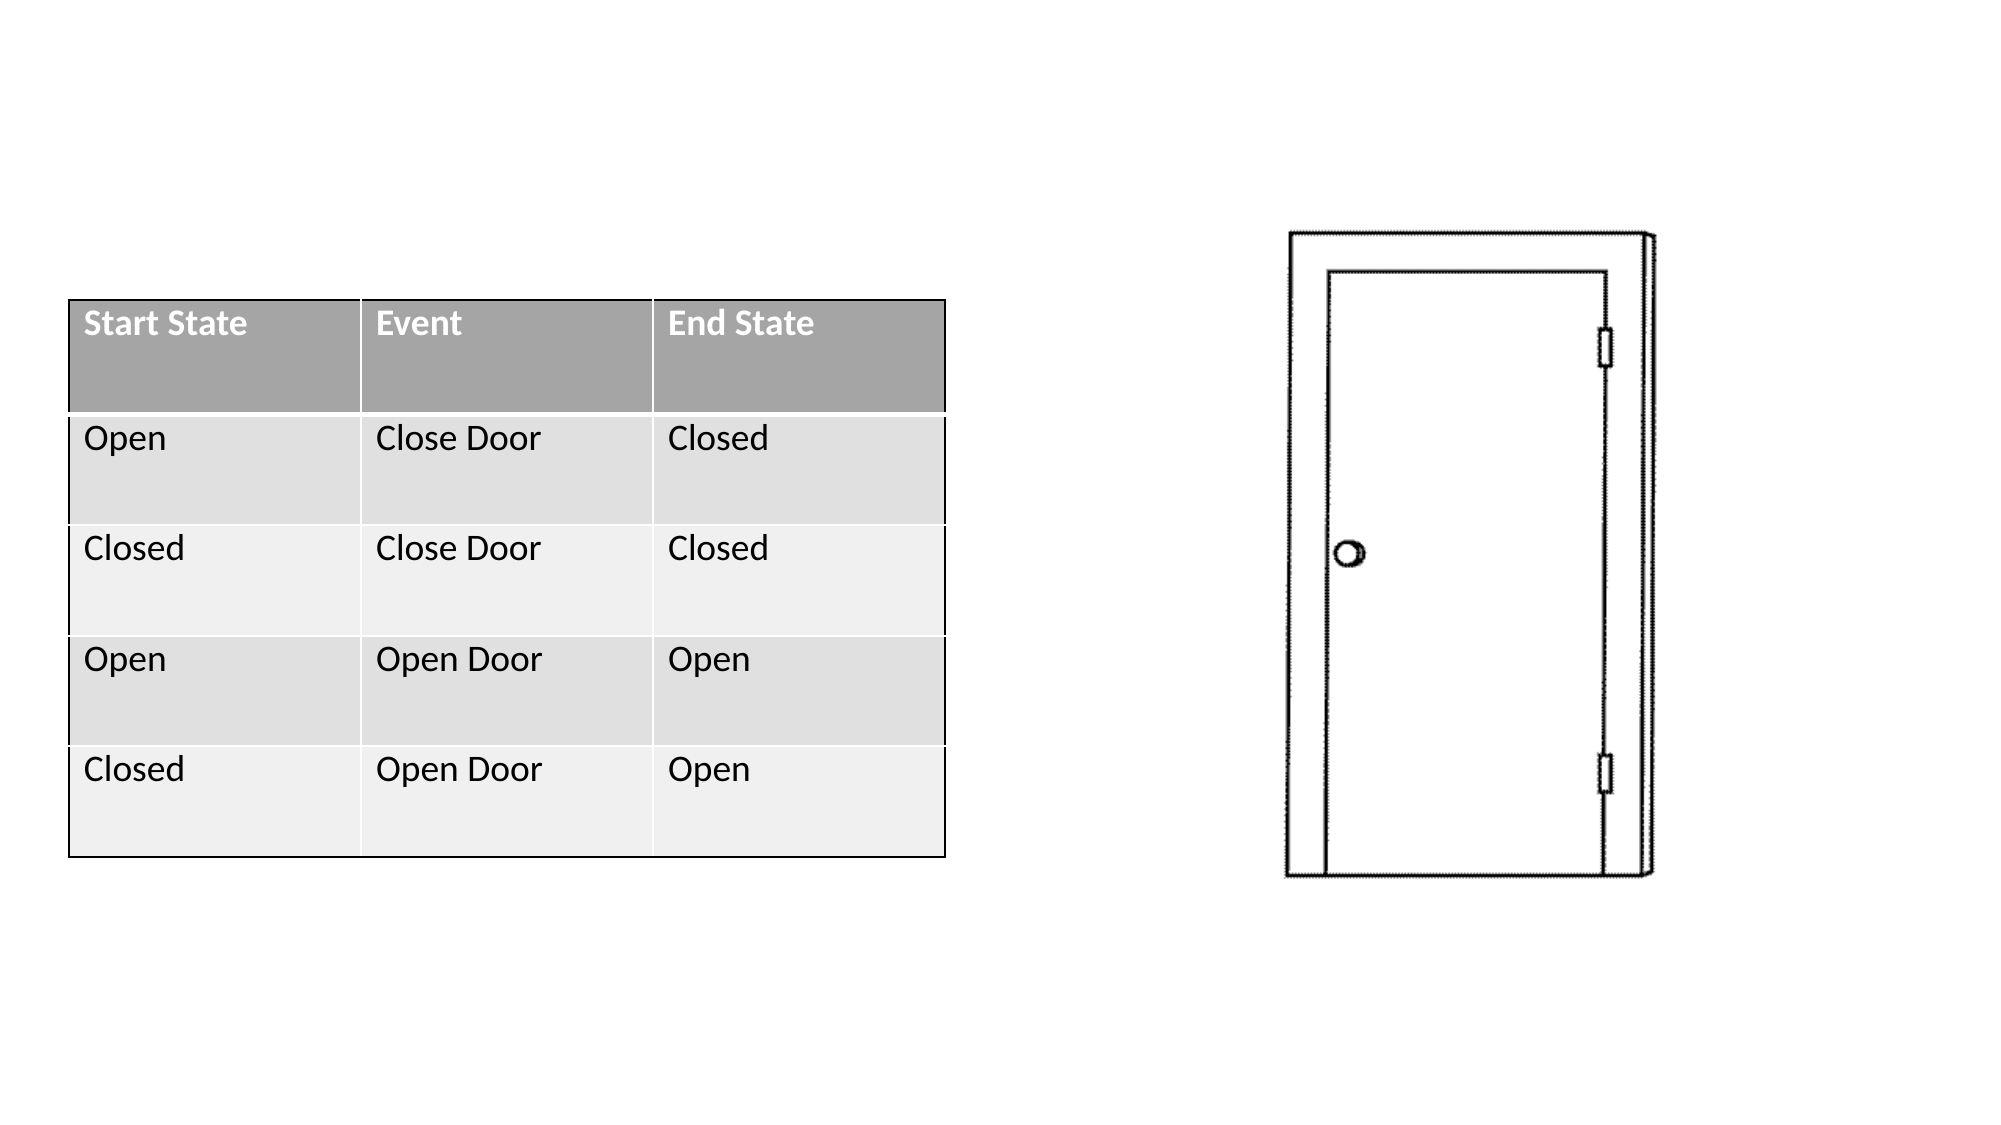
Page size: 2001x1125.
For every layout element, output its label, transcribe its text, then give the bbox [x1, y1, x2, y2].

table_cell Open [70, 637, 360, 745]
table_cell Closed [654, 526, 944, 635]
table_cell Open [654, 747, 944, 856]
table_cell Open Door [362, 747, 652, 856]
table_cell Open [70, 417, 360, 524]
table_header Event [362, 301, 652, 412]
table_header End State [654, 301, 944, 412]
picture [1001, 102, 1940, 1040]
table_header Start State [70, 301, 360, 412]
table_cell Open [654, 637, 944, 745]
table_cell Closed [70, 747, 360, 856]
table_cell Closed [654, 417, 944, 524]
table_cell Closed [70, 526, 360, 635]
table_cell Close Door [362, 417, 652, 524]
table_cell Close Door [362, 526, 652, 635]
table_cell Open Door [362, 637, 652, 745]
